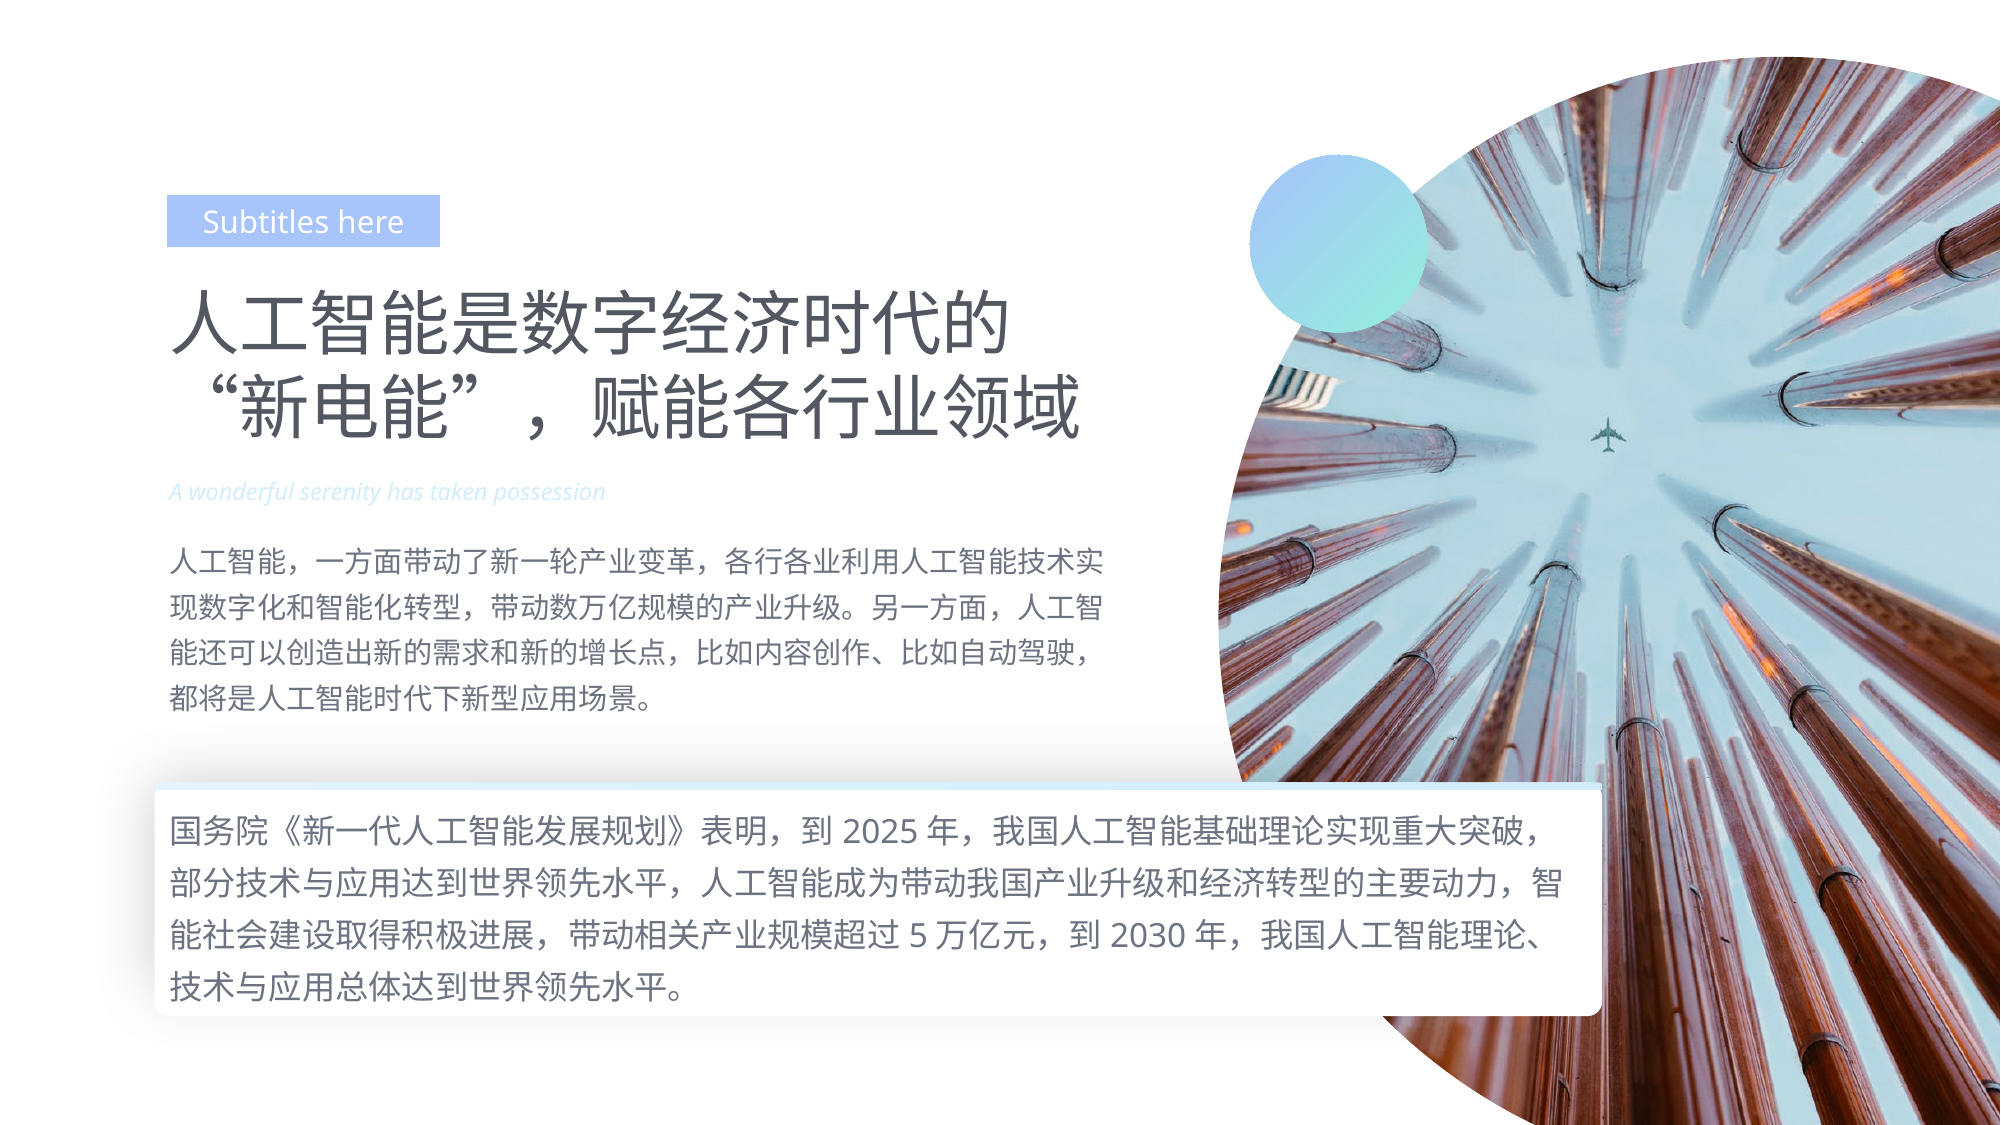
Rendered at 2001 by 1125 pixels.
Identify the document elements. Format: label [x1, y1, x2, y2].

text_box [154, 460, 1603, 1017]
text_box [154, 194, 1138, 458]
picture [1218, 56, 2000, 1125]
